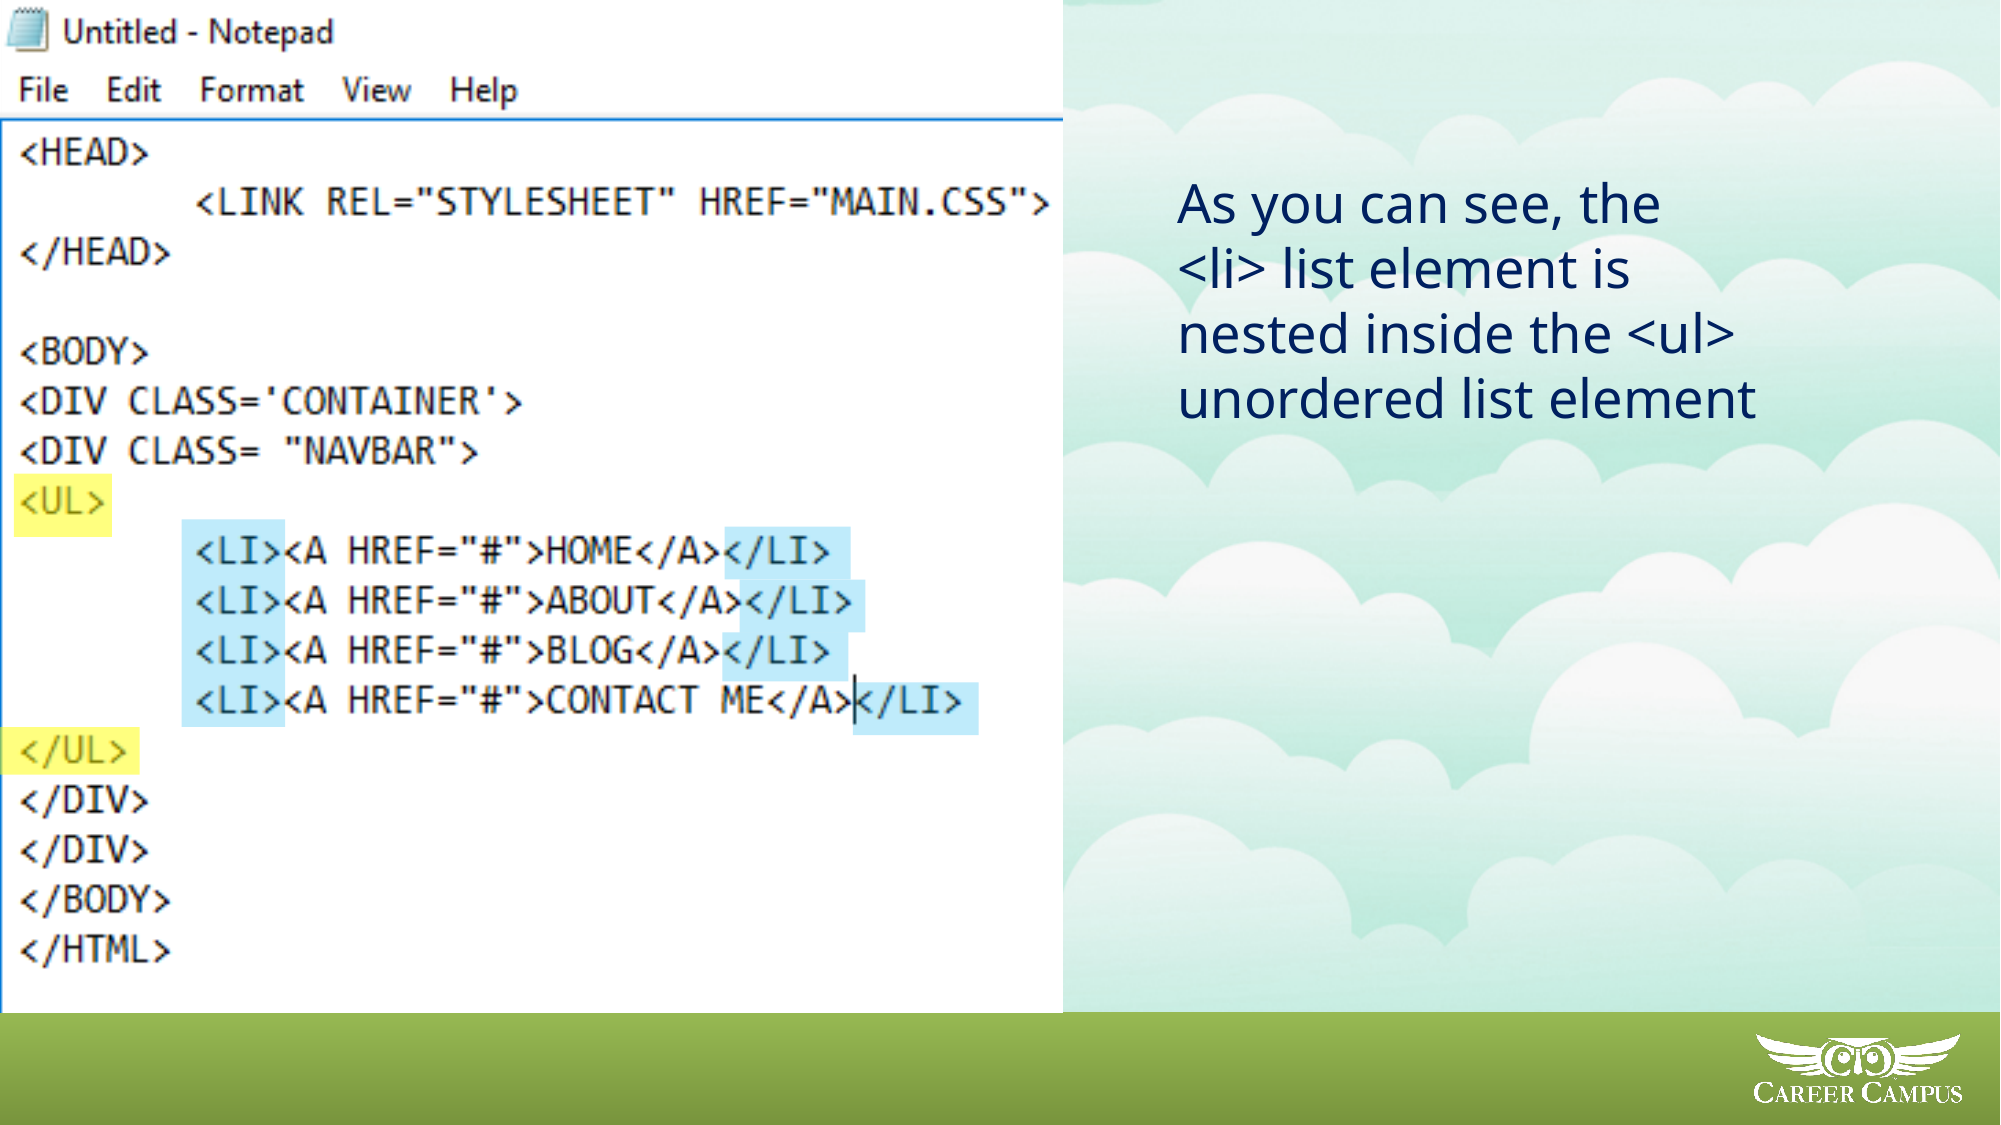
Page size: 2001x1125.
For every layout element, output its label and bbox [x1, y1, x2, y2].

text_box [0, 0, 2000, 1125]
text_box [0, 0, 1063, 1013]
